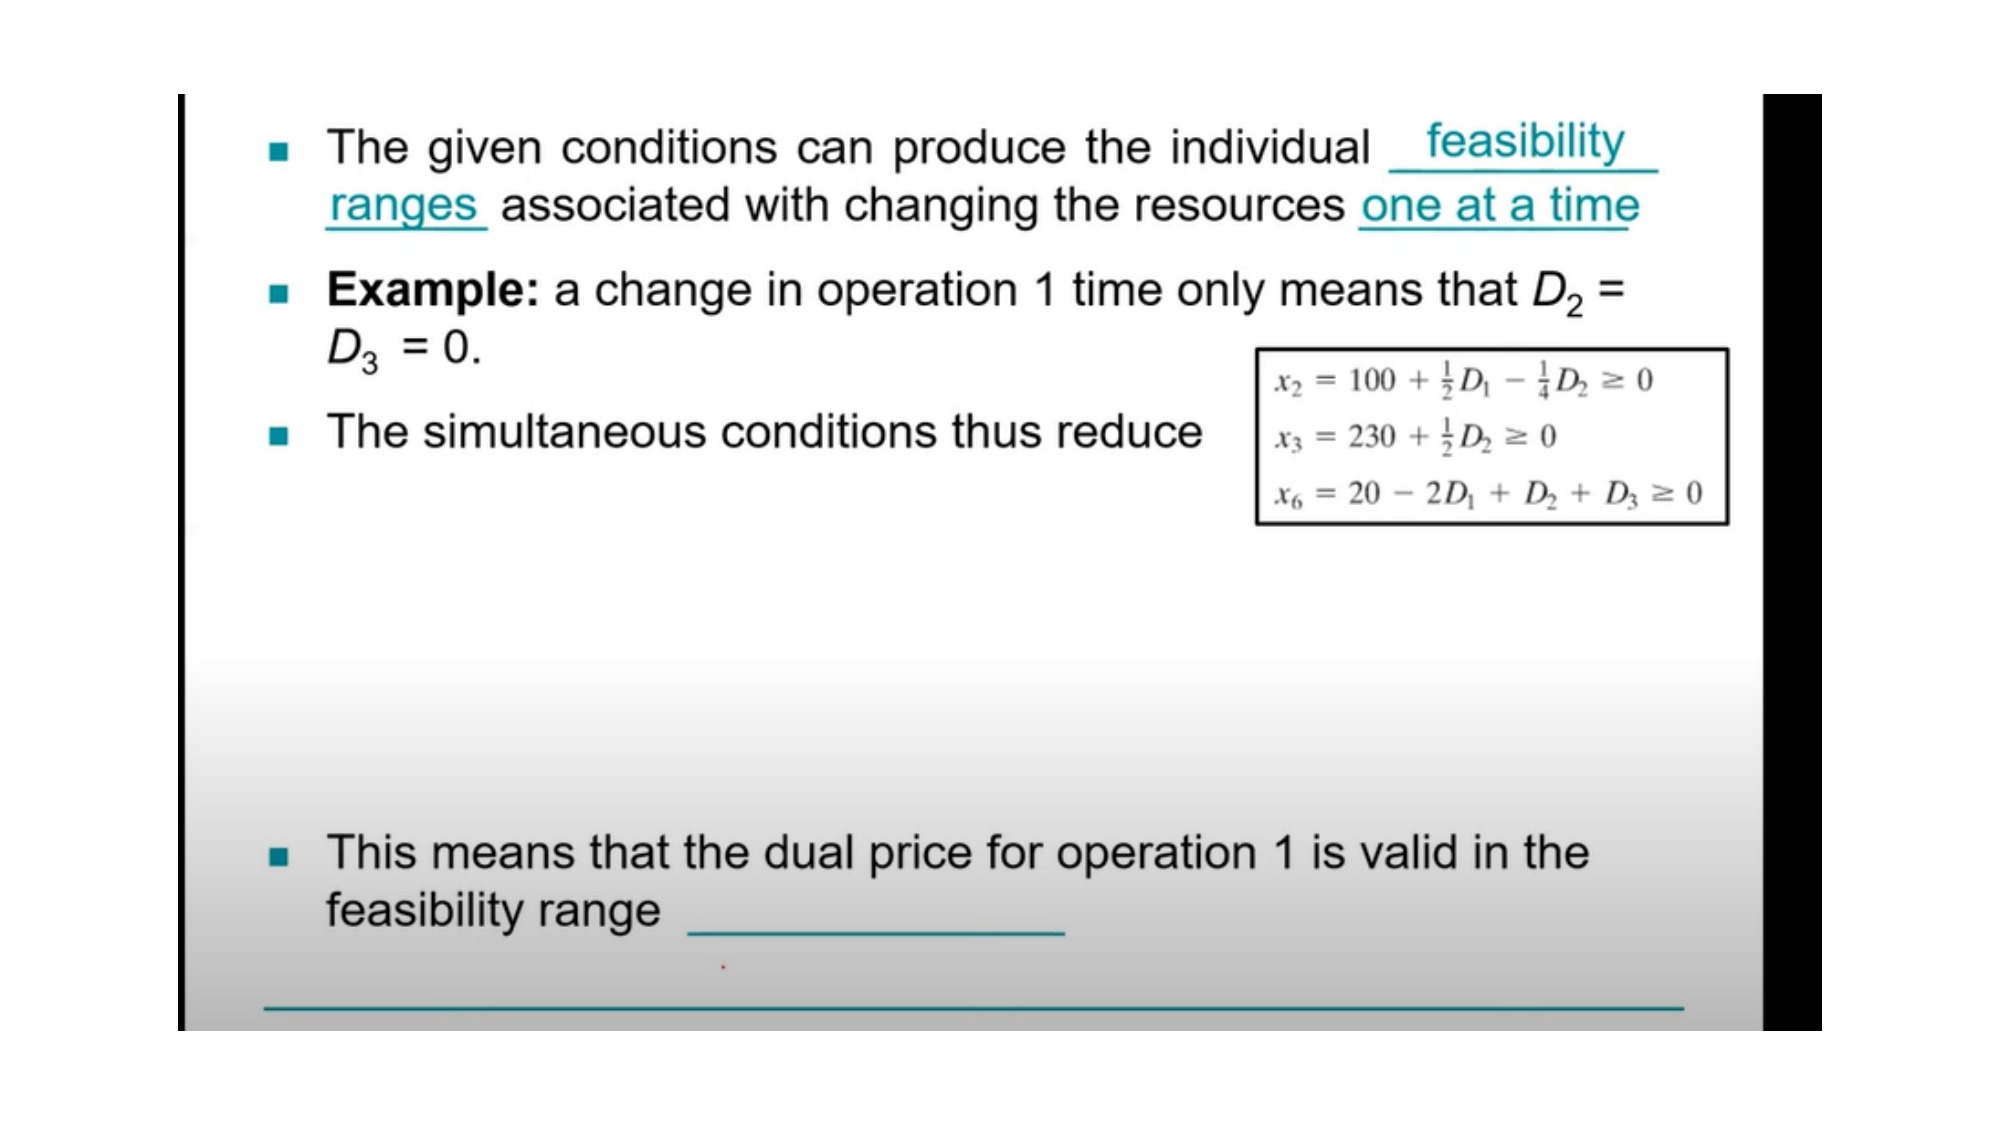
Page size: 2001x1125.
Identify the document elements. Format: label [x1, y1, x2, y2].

list [178, 94, 1822, 1031]
